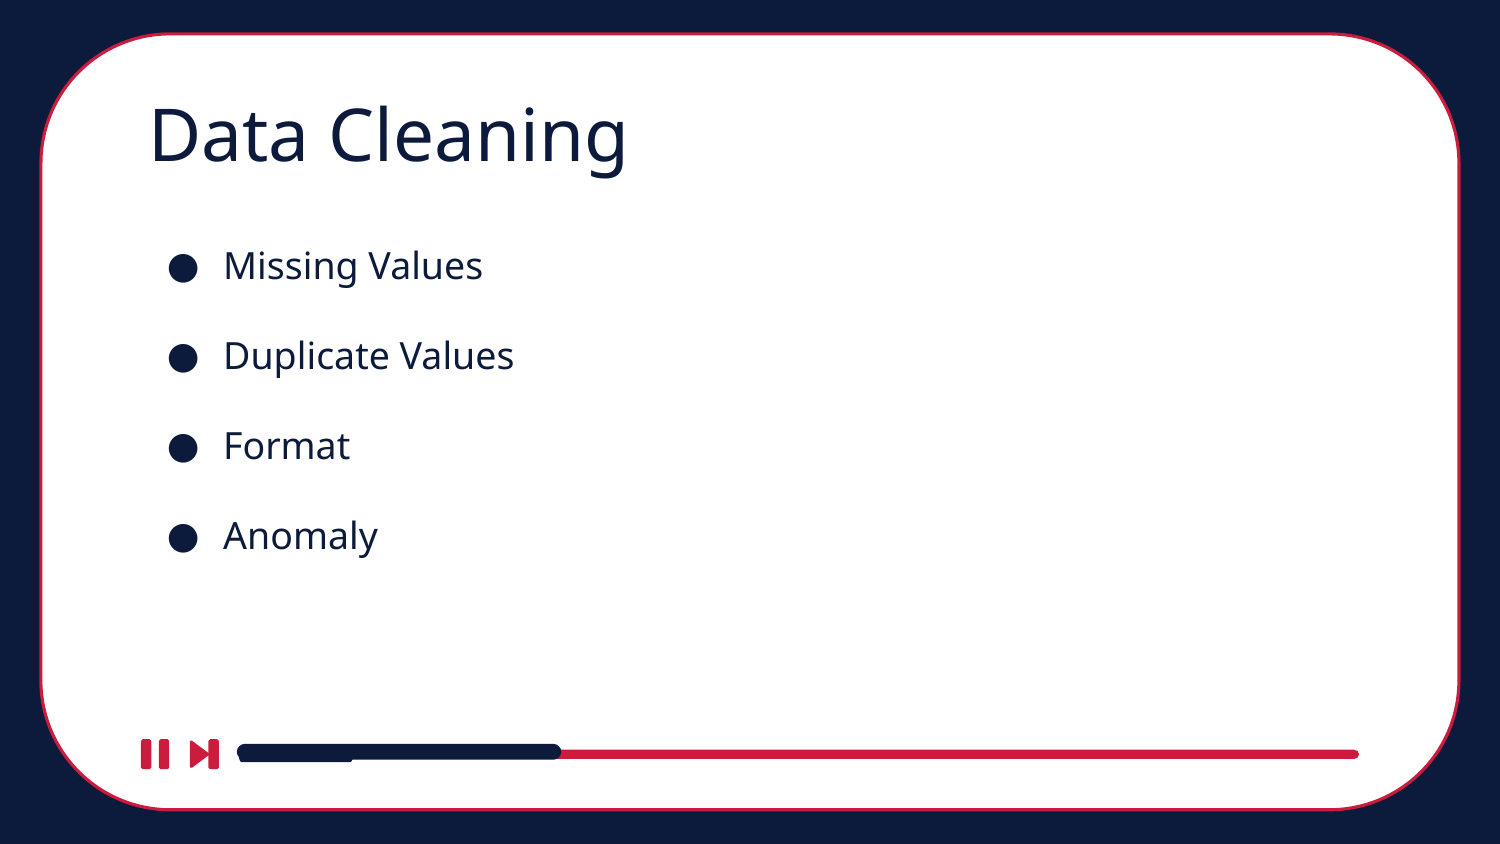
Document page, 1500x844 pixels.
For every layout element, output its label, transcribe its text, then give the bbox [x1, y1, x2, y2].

text_box [236, 743, 562, 760]
subtitle Missing Values Duplicate Values Format Anomaly [133, 227, 874, 520]
title Data Cleaning [133, 97, 874, 192]
